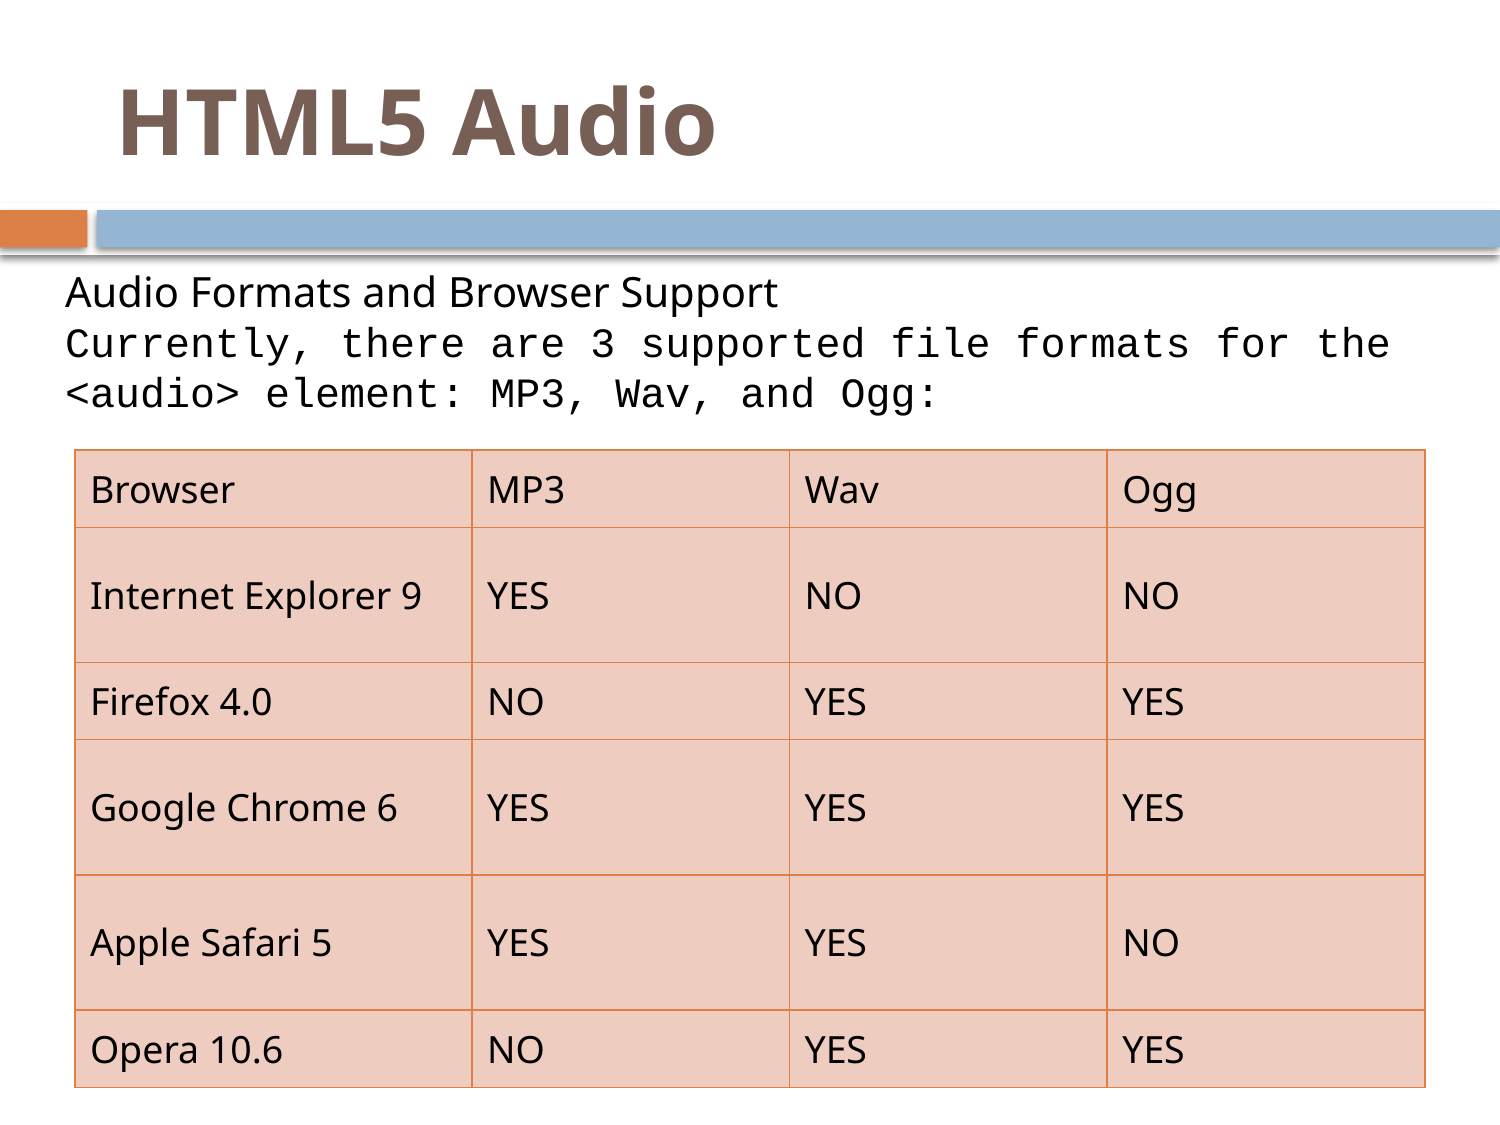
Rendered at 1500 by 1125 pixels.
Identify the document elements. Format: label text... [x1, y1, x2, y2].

text_box Audio Formats and Browser Support Currently, there are 3 supported file formats for the <audio> element: MP3, Wav, and Ogg: [50, 250, 1425, 430]
table_header Wav [790, 451, 1106, 527]
table_cell NO [790, 528, 1106, 662]
table_header MP3 [473, 451, 789, 527]
table_header Browser [76, 451, 471, 527]
table_cell YES [473, 528, 789, 662]
table_cell NO [473, 663, 789, 739]
table_cell YES [1108, 740, 1424, 874]
table_cell YES [790, 663, 1106, 739]
table_cell YES [1108, 1011, 1424, 1087]
table_cell YES [790, 740, 1106, 874]
table_cell YES [473, 876, 789, 1009]
table_cell NO [473, 1011, 789, 1087]
title HTML5 Audio [100, 37, 1438, 200]
table_cell NO [1108, 528, 1424, 662]
table_cell NO [1108, 876, 1424, 1009]
table_header Ogg [1108, 451, 1424, 527]
table_cell Firefox 4.0 [76, 663, 471, 739]
table_cell Opera 10.6 [76, 1011, 471, 1087]
table_cell Apple Safari 5 [76, 876, 471, 1009]
table_cell YES [1108, 663, 1424, 739]
table_cell YES [790, 1011, 1106, 1087]
table_cell YES [473, 740, 789, 874]
table_cell Internet Explorer 9 [76, 528, 471, 662]
table_cell Google Chrome 6 [76, 740, 471, 874]
table_cell YES [790, 876, 1106, 1009]
